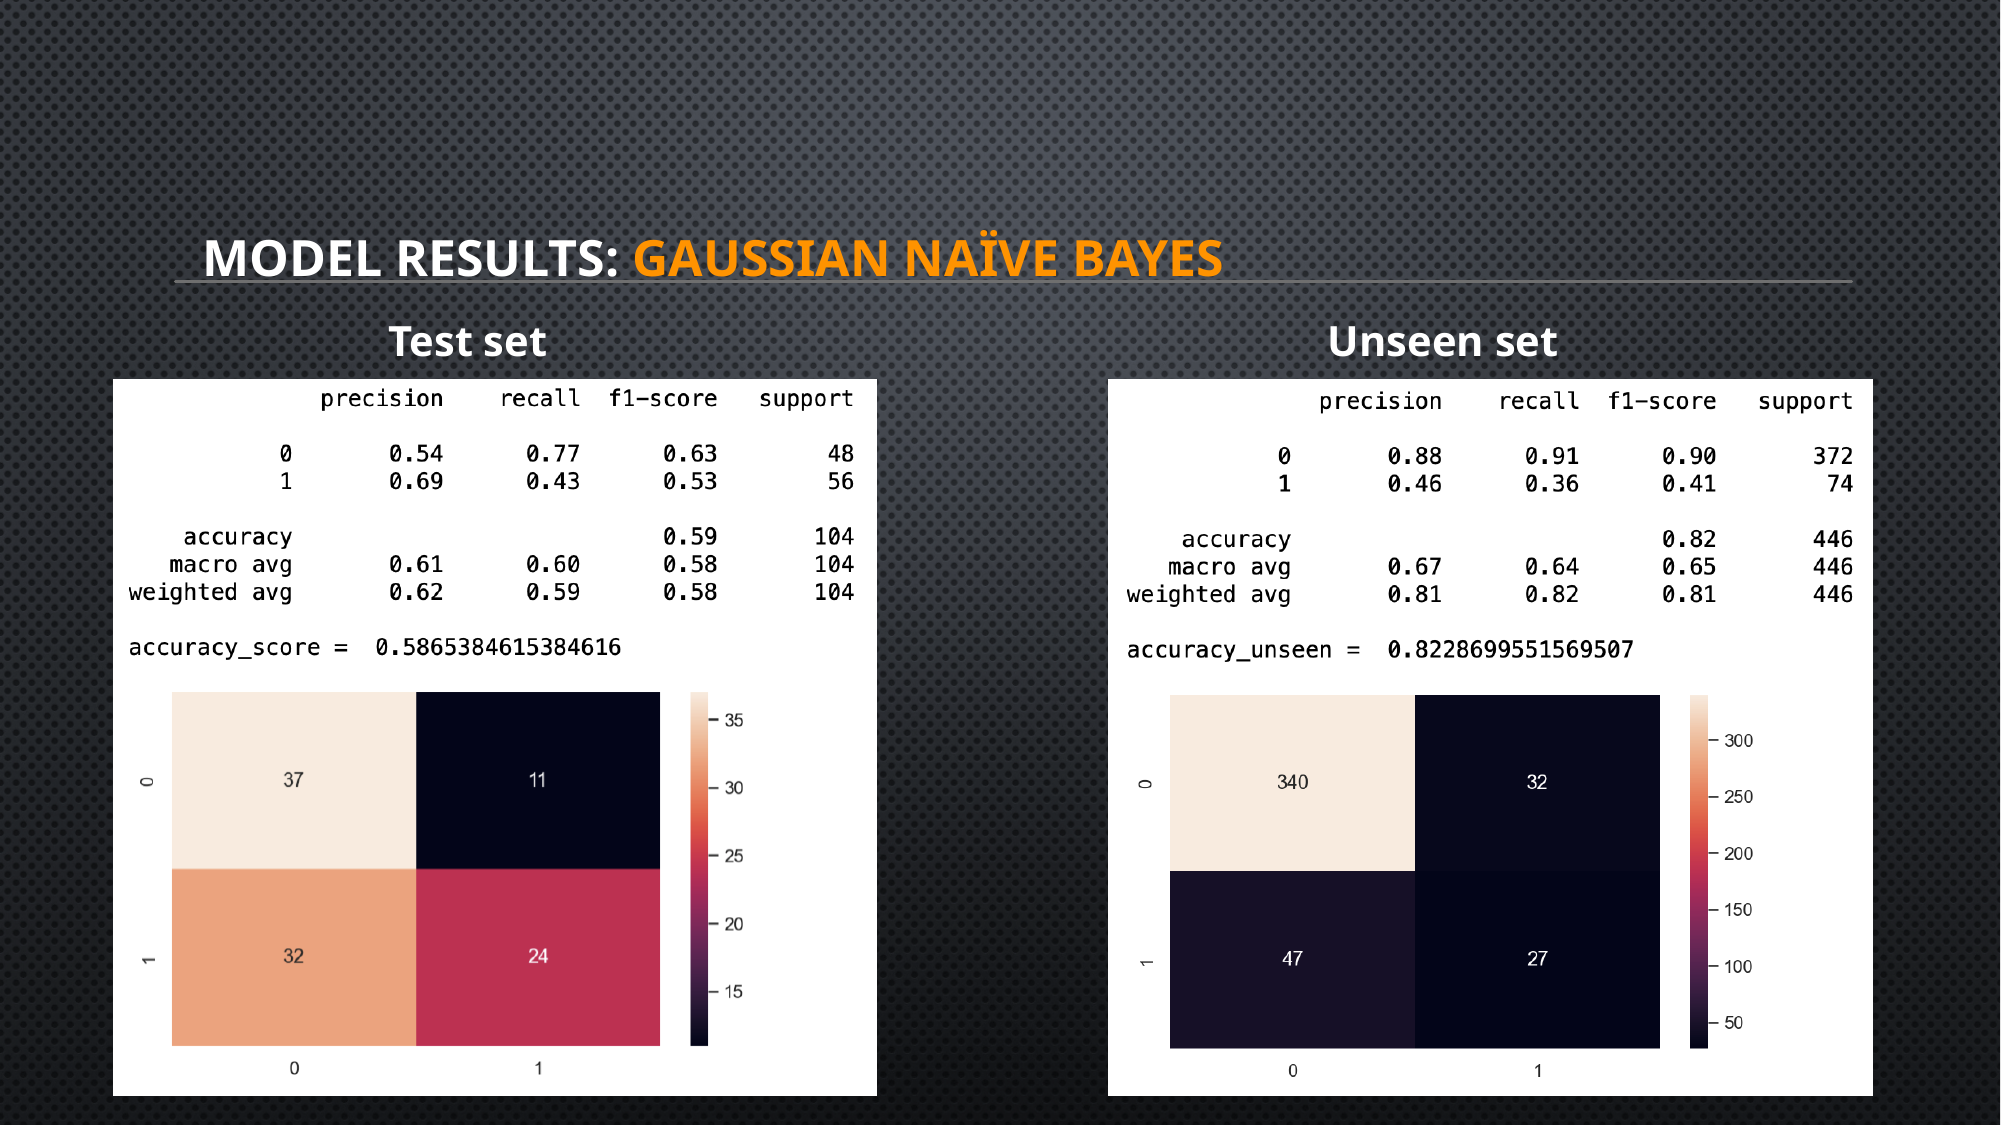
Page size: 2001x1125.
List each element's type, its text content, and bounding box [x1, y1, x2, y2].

picture [1107, 378, 1873, 1096]
title Model results: gaussian naïve bayes [187, 99, 1813, 280]
picture [112, 378, 878, 1096]
title Model results: gaussian naïve bayes [187, 283, 1813, 413]
text_box Test set [373, 307, 563, 373]
text_box Unseen set [1312, 307, 1574, 373]
